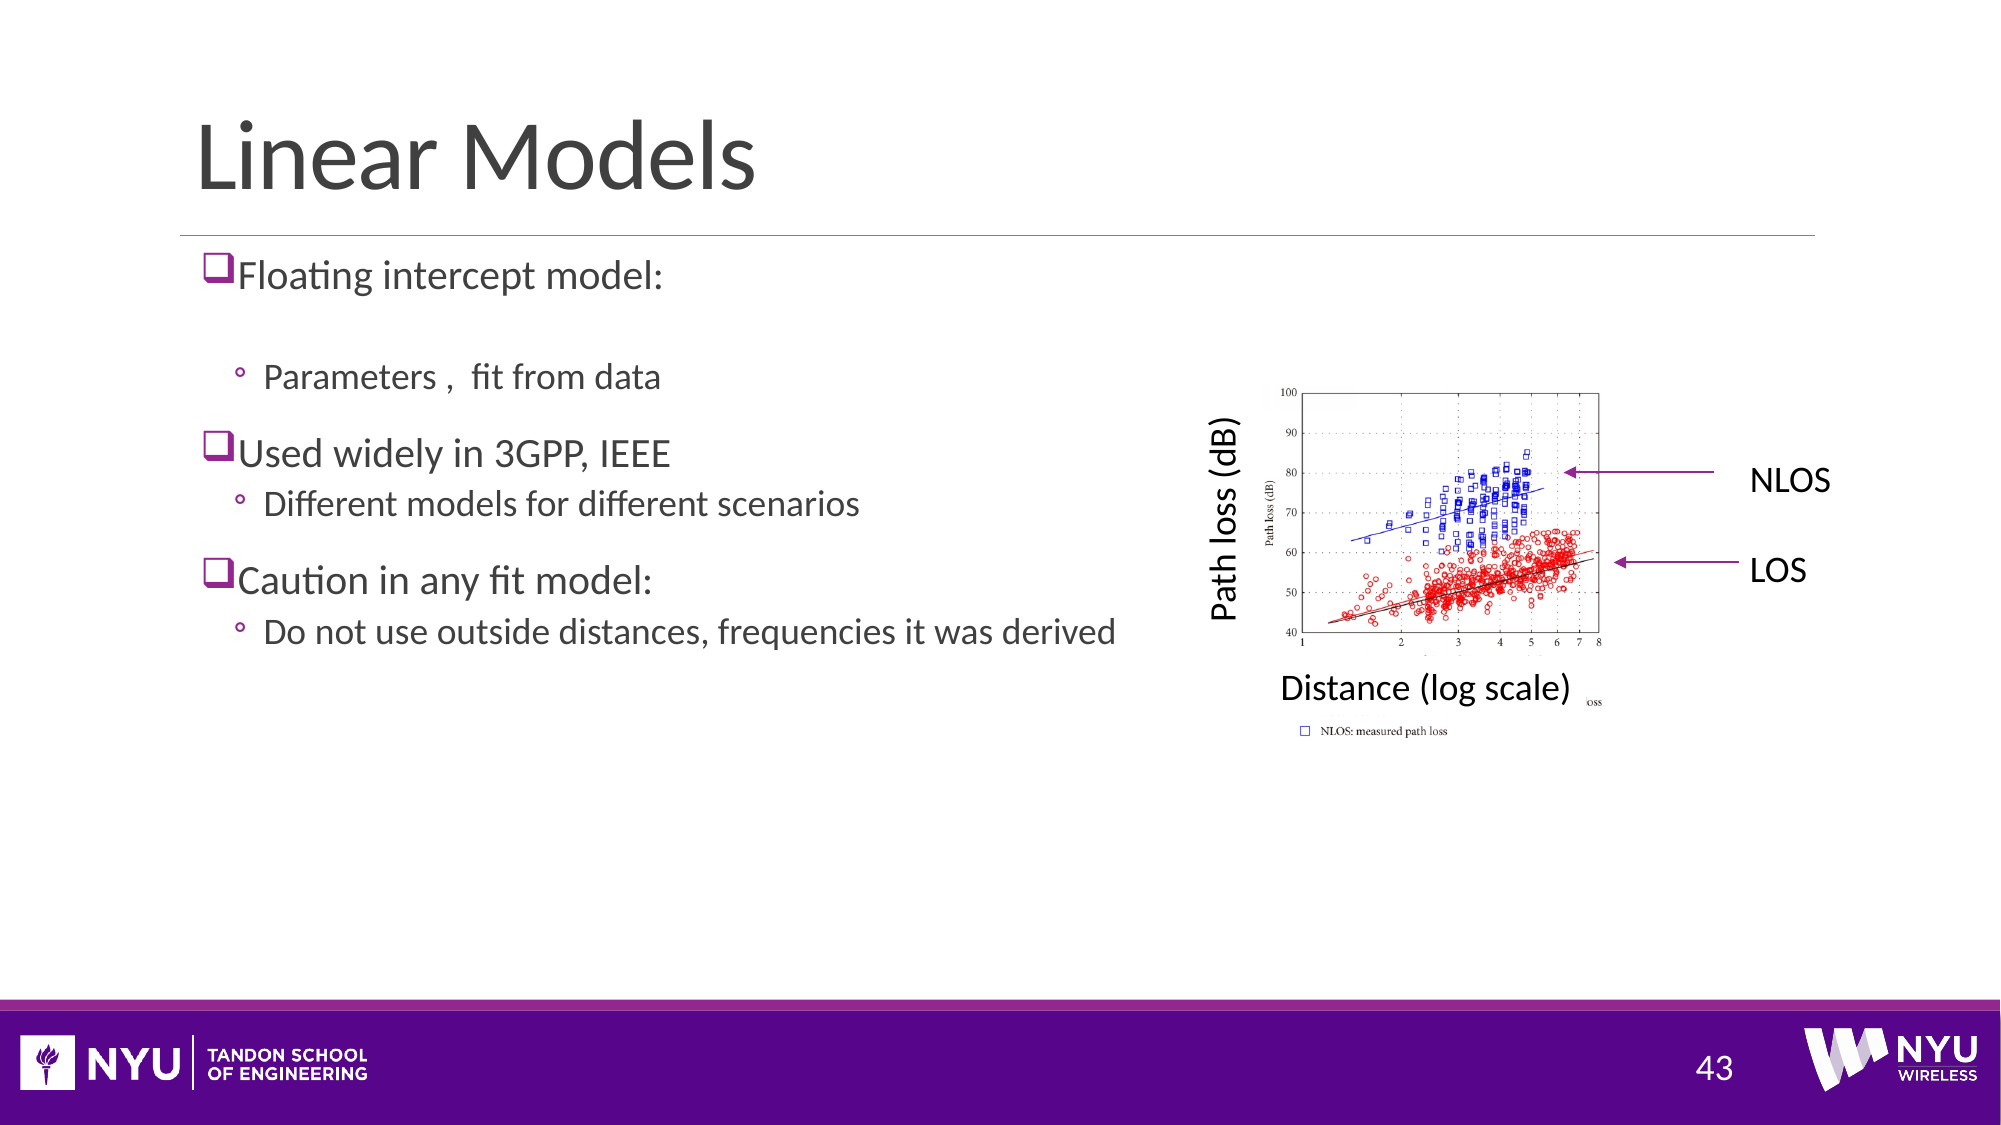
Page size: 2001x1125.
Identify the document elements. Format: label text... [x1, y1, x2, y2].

picture [1250, 373, 1615, 752]
title Linear Models [180, 47, 1830, 218]
text_box Path loss (dB) [1190, 401, 1247, 637]
text_box NLOS LOS [1735, 447, 1847, 598]
slide_number 43 [1533, 1035, 1749, 1096]
